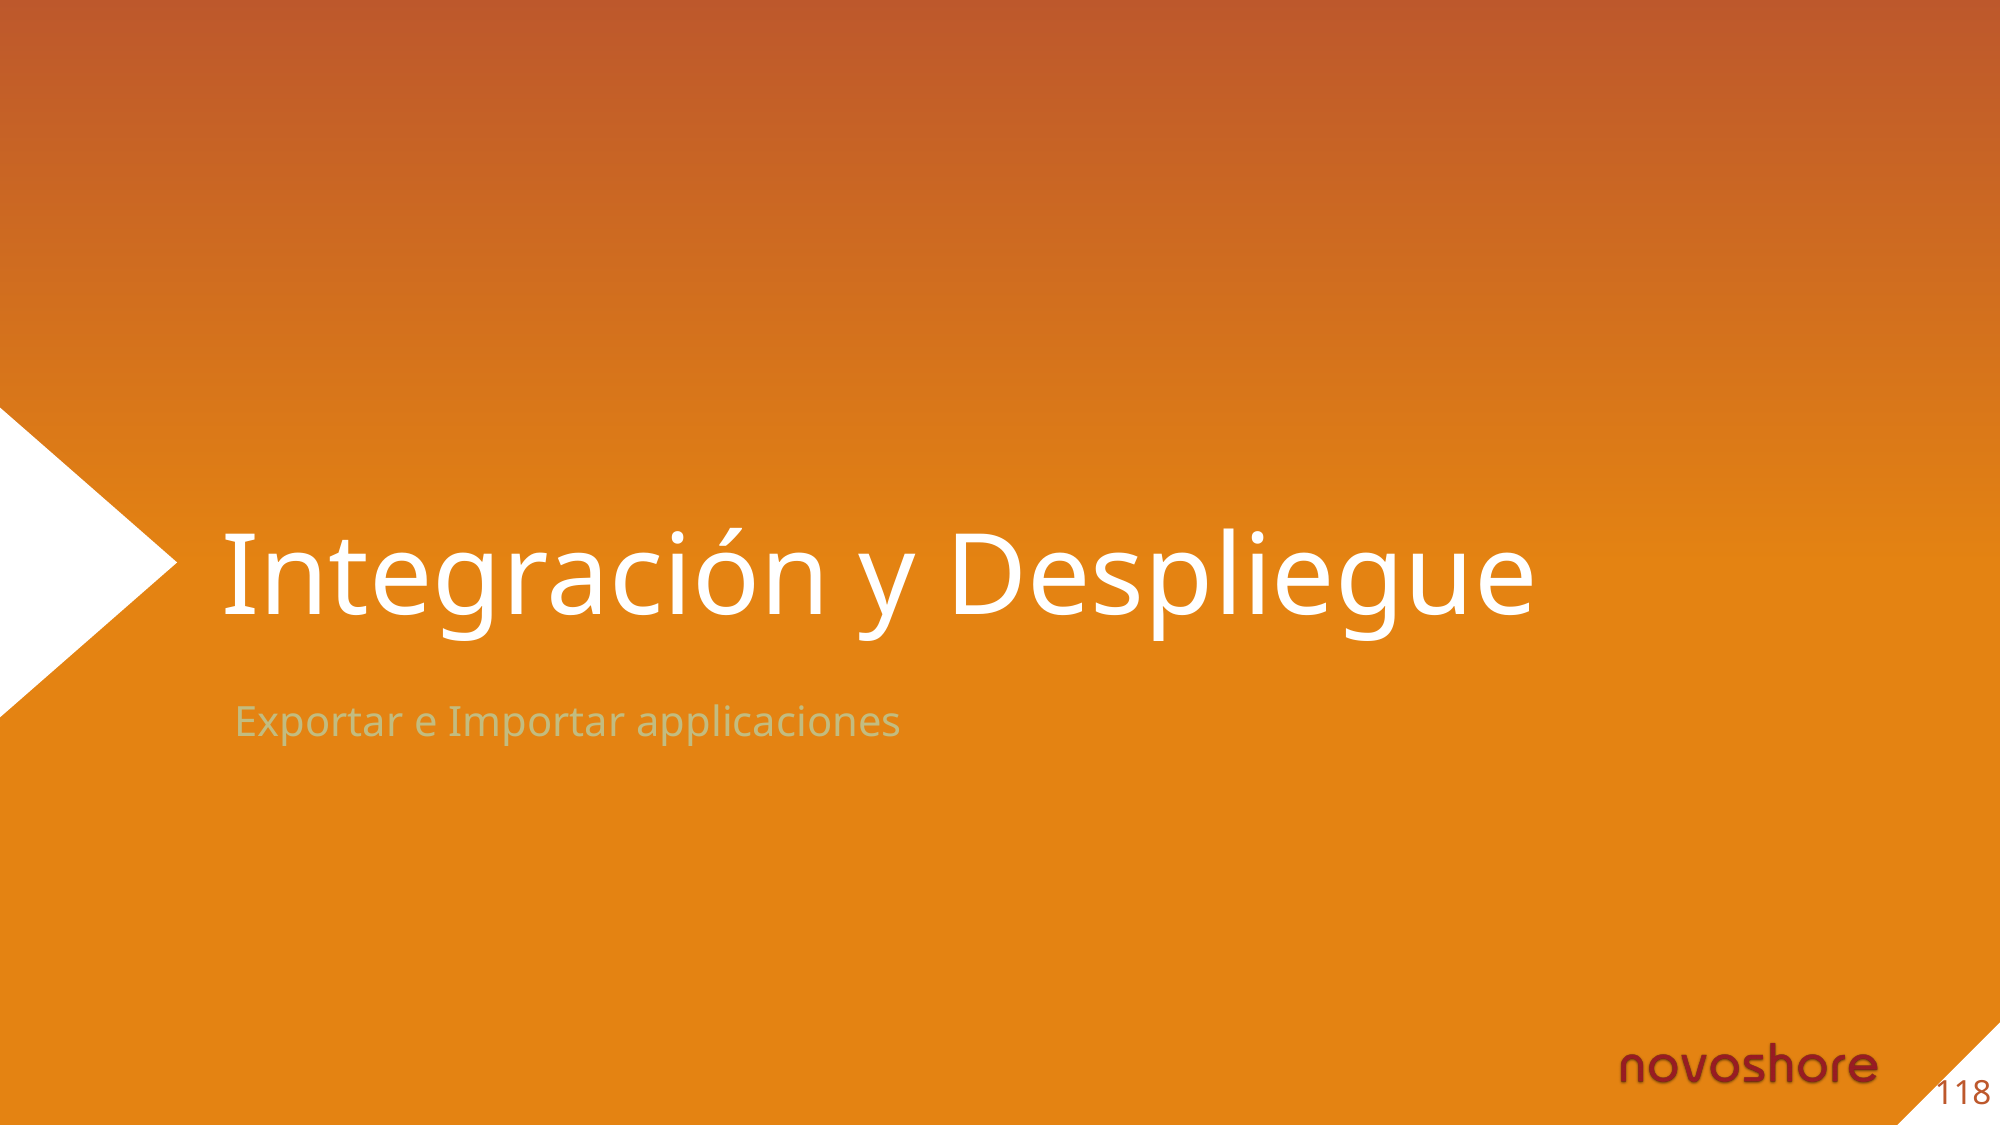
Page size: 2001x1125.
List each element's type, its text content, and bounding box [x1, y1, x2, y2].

slide_number 118 [1891, 1014, 1992, 1117]
picture [1617, 1034, 1881, 1097]
list Integración y Despliegue [215, 450, 1881, 675]
subtitle Exportar e Importar applicaciones [215, 675, 1881, 760]
